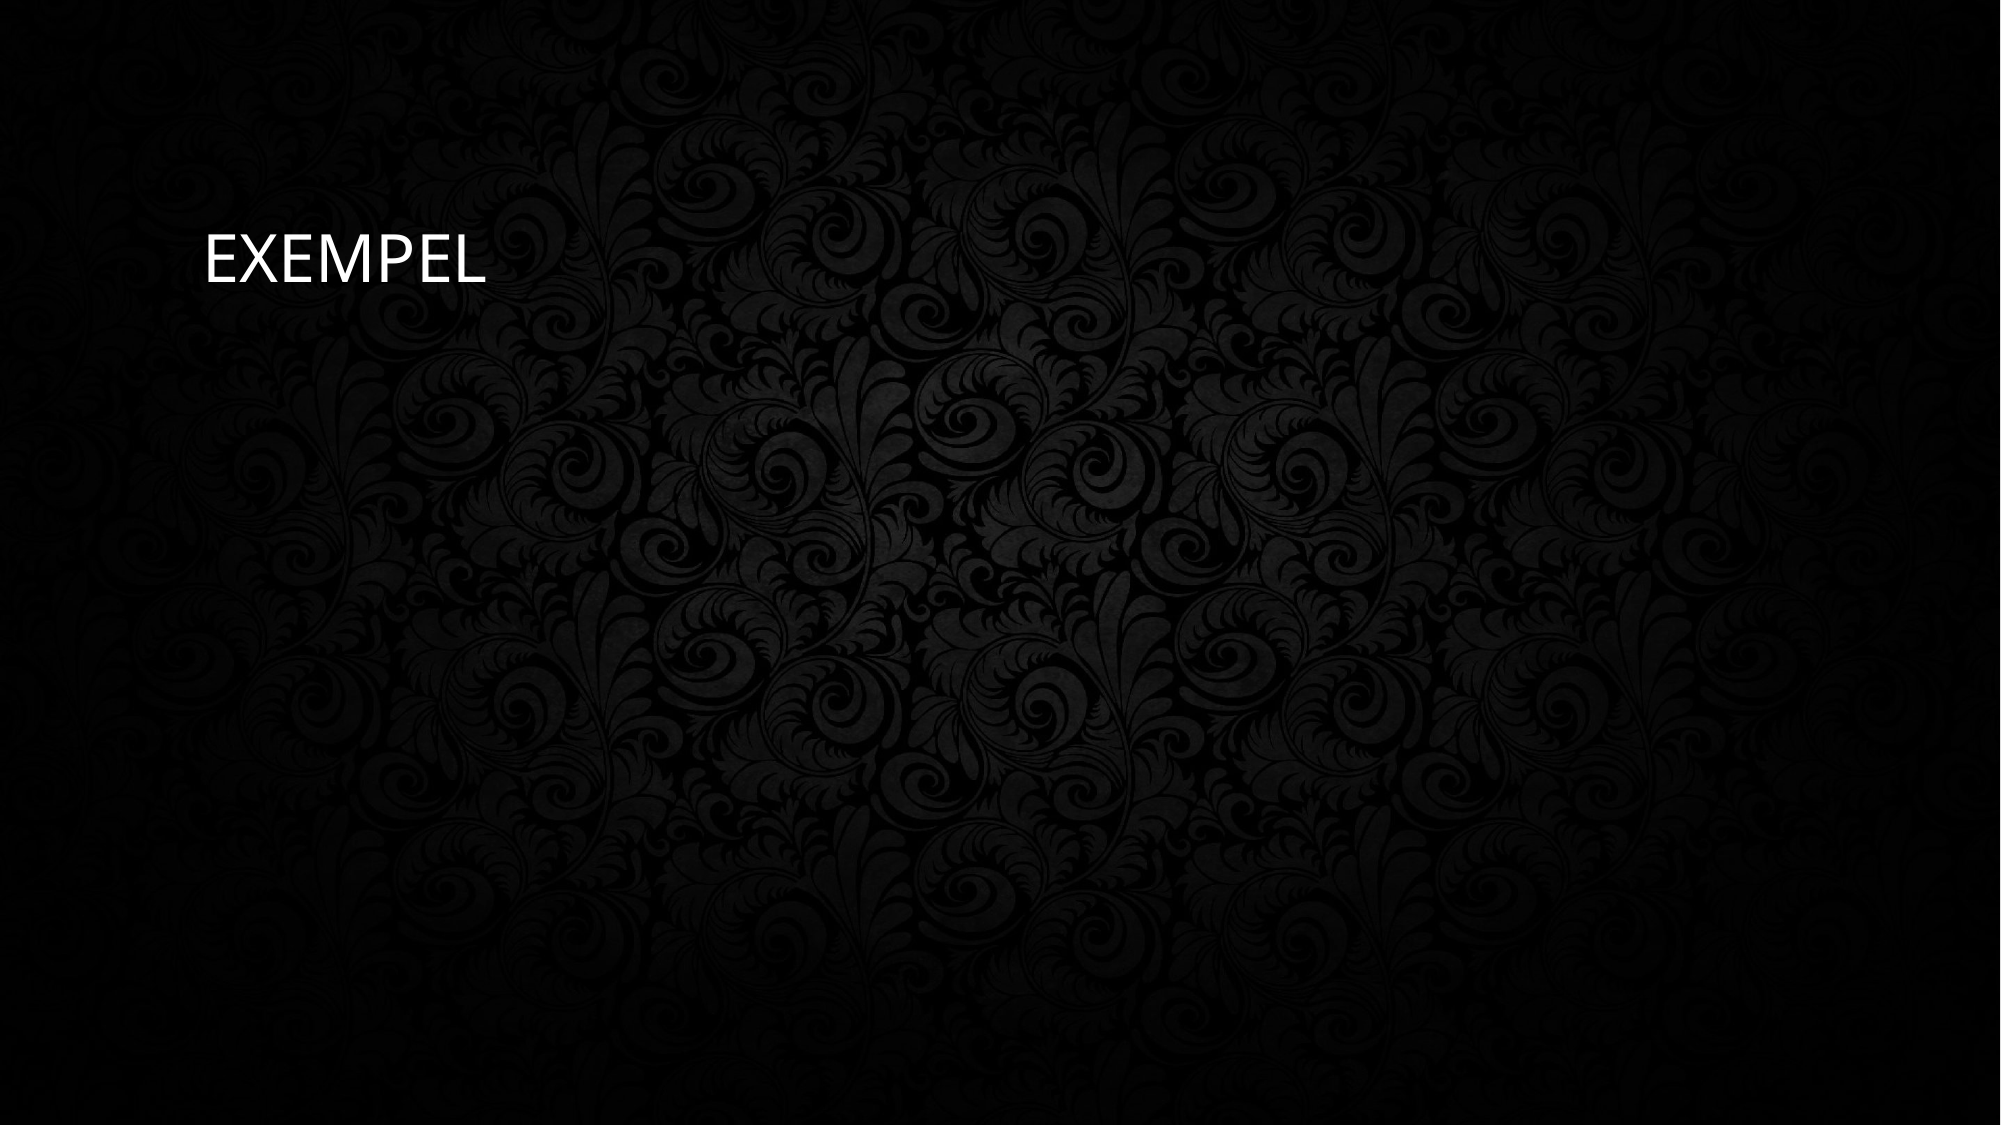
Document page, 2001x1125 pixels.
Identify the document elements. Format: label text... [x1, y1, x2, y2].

picture [0, 0, 2001, 1125]
title Exempel [187, 99, 1813, 413]
